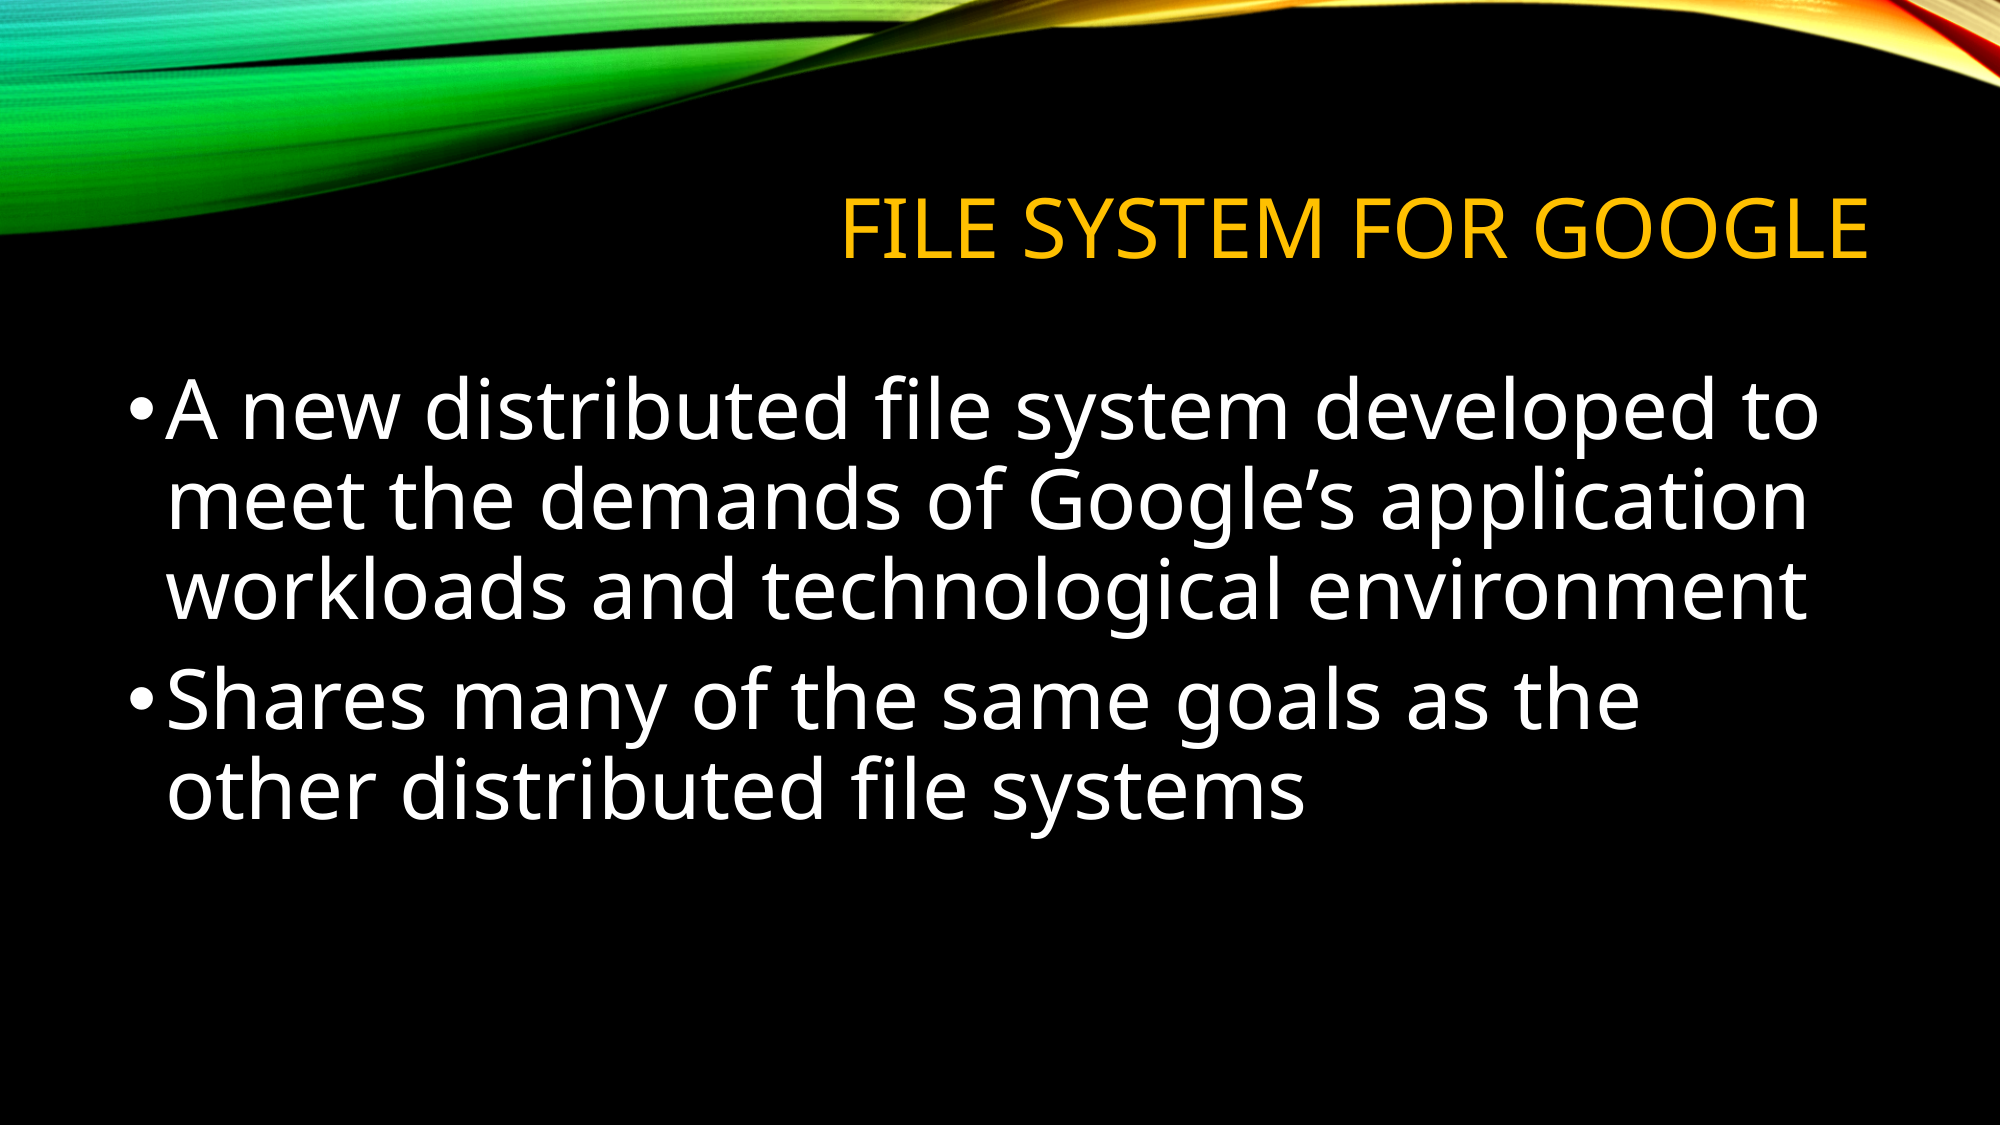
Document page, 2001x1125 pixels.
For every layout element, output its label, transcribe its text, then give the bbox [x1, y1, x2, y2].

title FILE SYSTEM FOR GOOGLE [474, 125, 1888, 338]
picture [0, 0, 2000, 237]
list A new distributed file system developed to meet the demands of Google’s application workloads and technological environment Shares many of the same goals as the other distributed file systems [112, 360, 1888, 1021]
